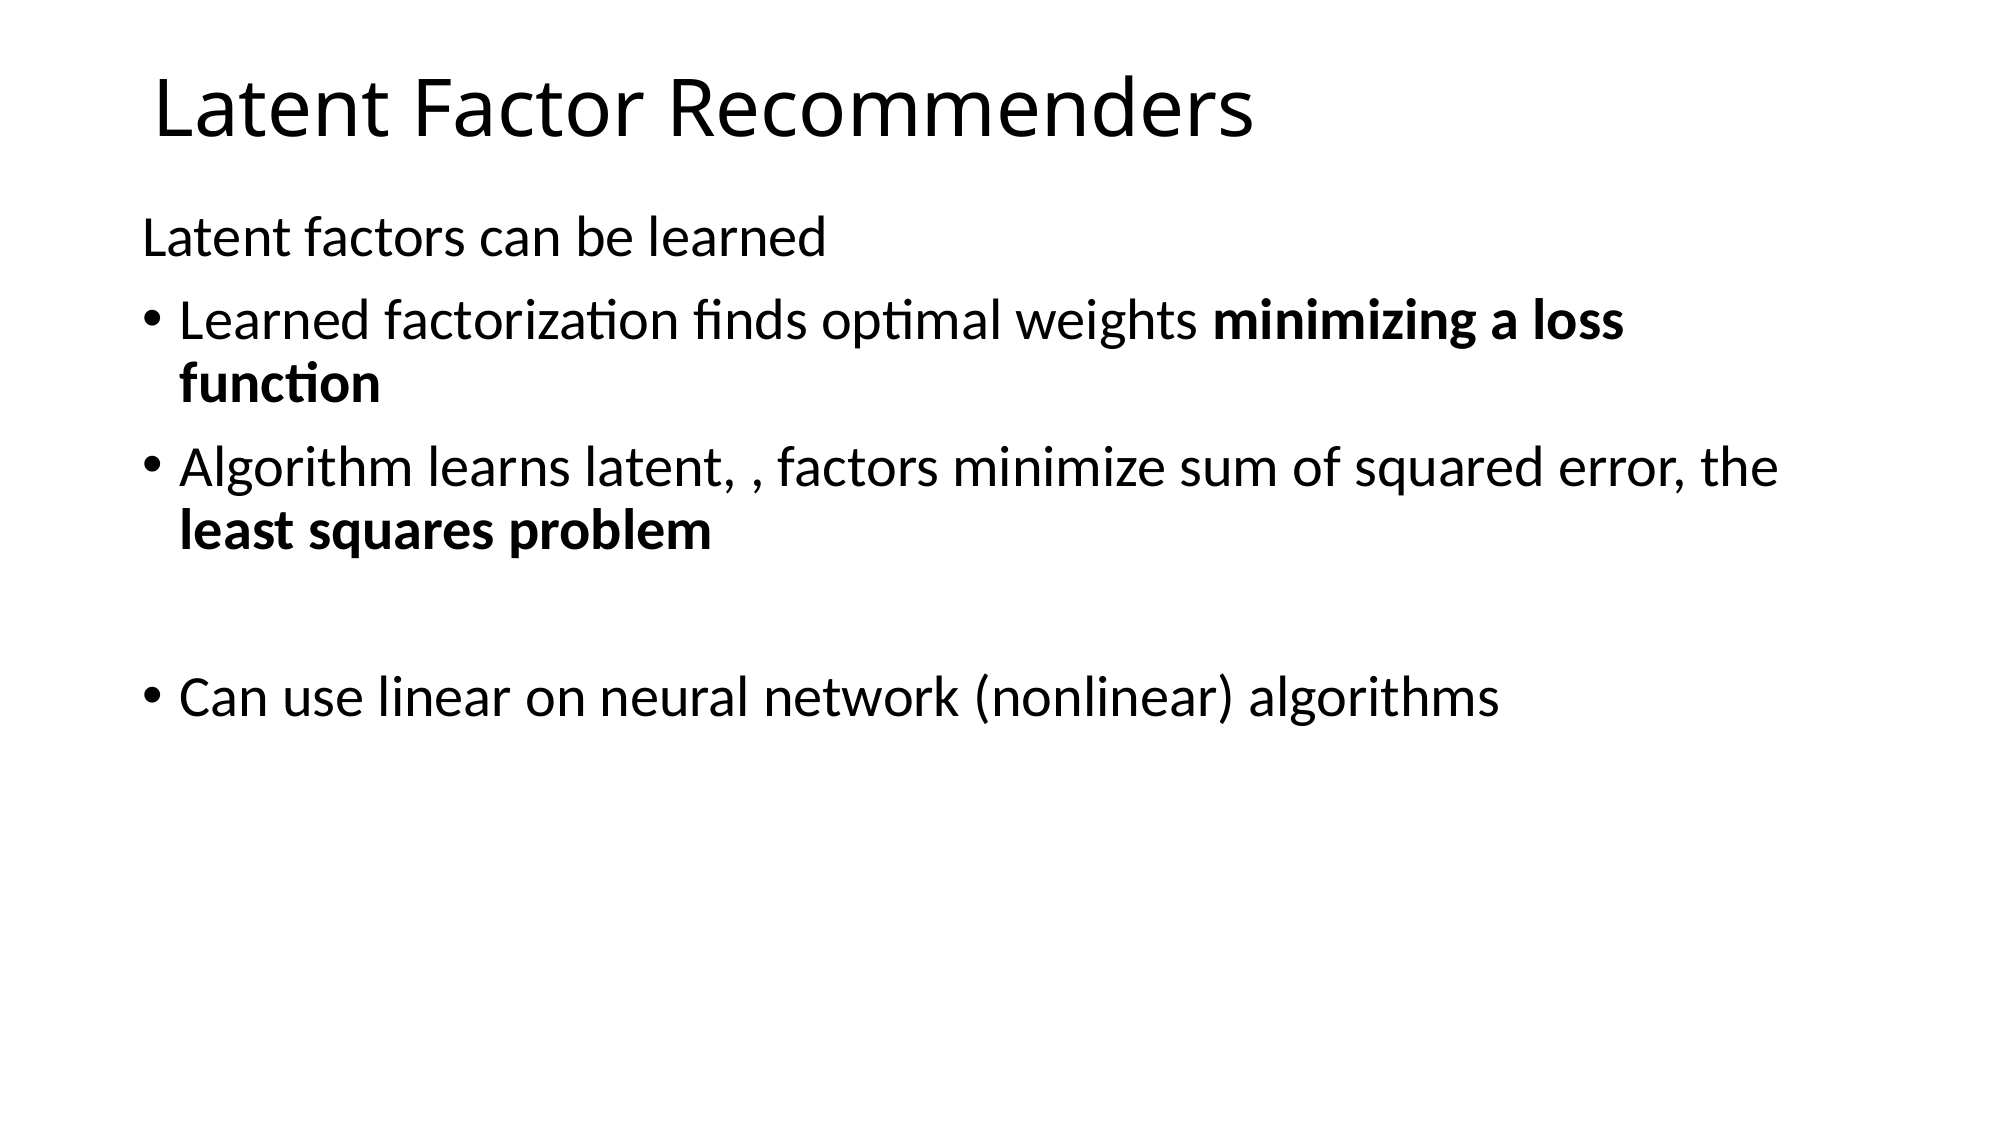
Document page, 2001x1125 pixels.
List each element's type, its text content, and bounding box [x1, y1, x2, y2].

title Latent Factor Recommenders [137, 59, 1863, 162]
